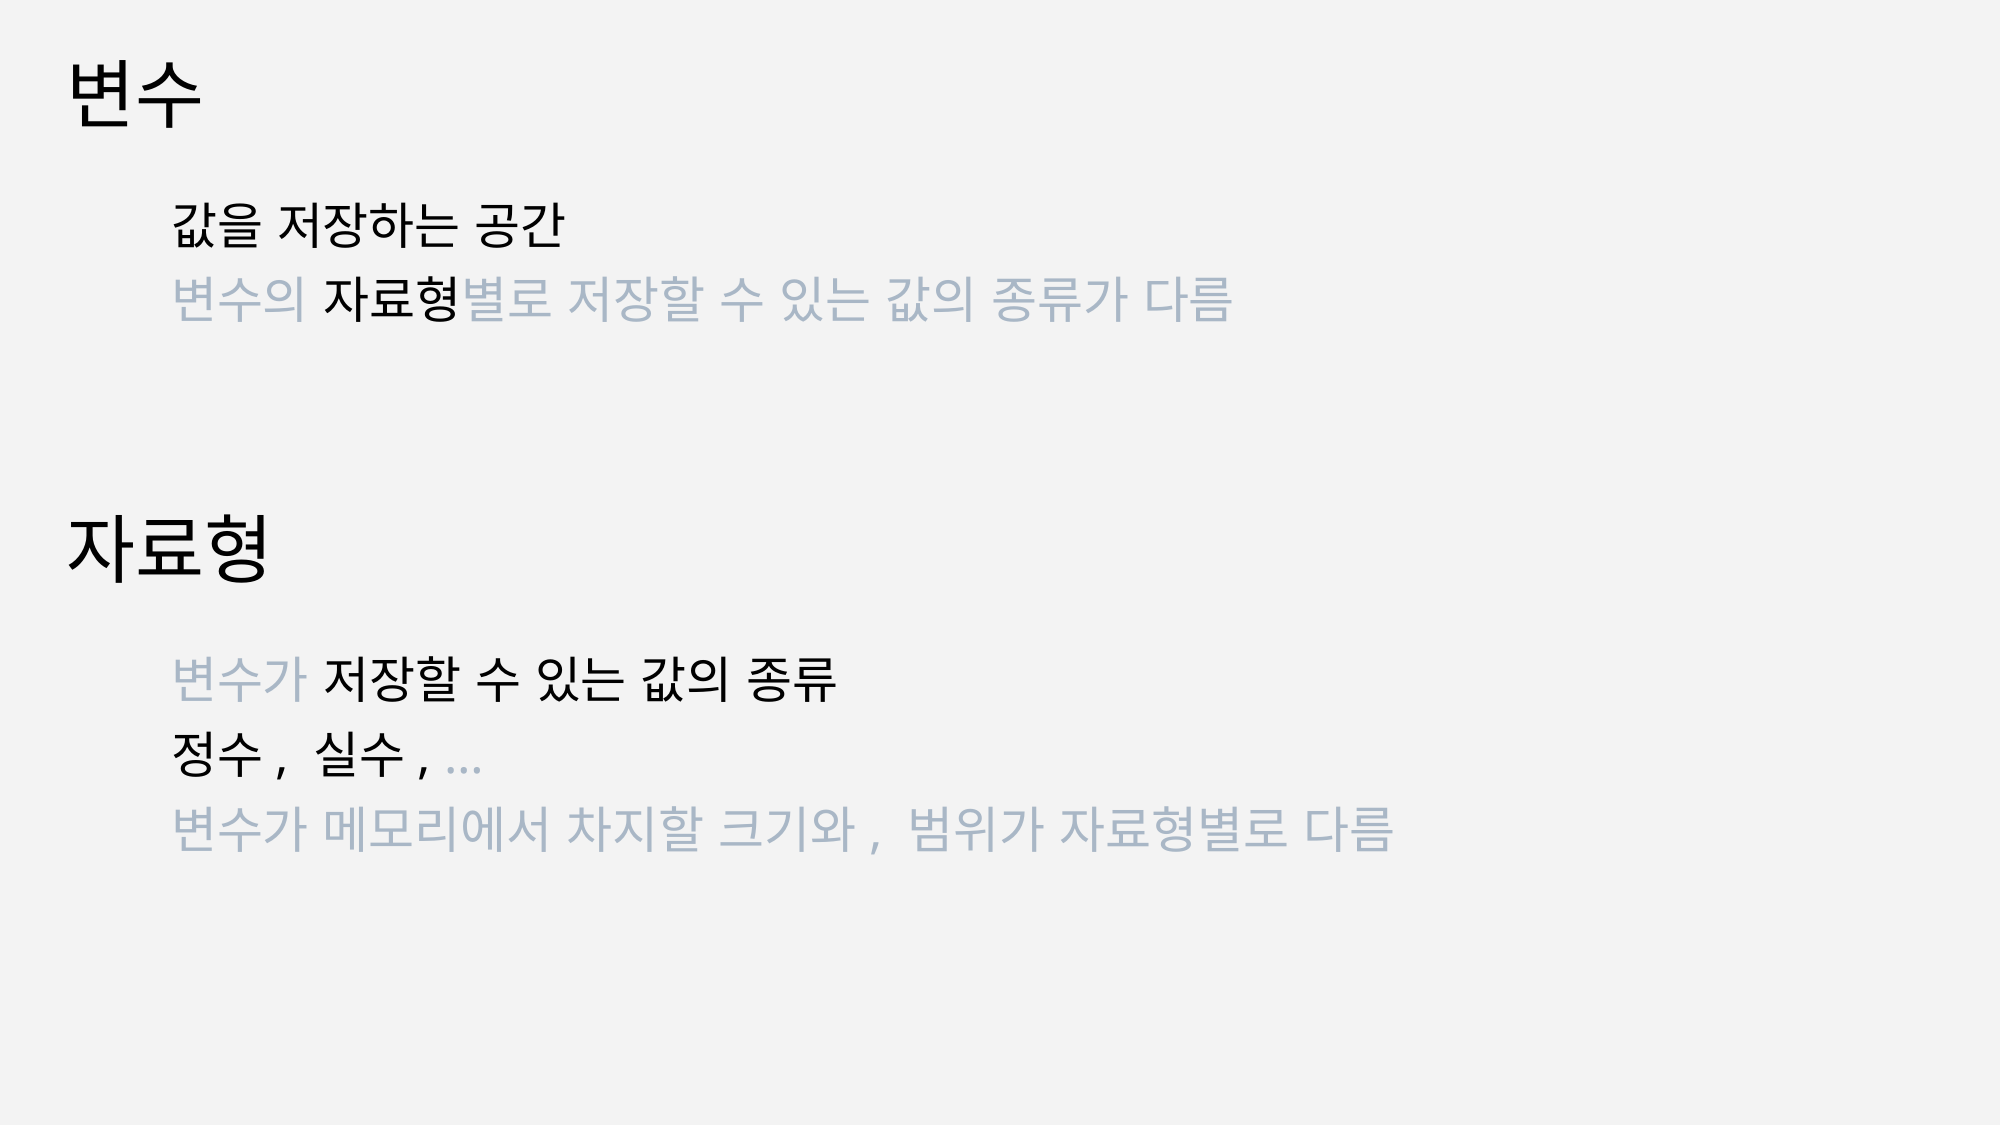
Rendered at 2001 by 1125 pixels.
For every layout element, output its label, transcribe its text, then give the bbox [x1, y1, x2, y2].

text_box 자료형 [51, 434, 1948, 601]
subtitle 값을 저장하는 공간 변수의 자료형별로 저장할 수 있는 값의 종류가 다름 [156, 193, 1657, 388]
title 변수 [51, 0, 1948, 147]
text_box 변수가 저장할 수 있는 값의 종류 정수, 실수, … 변수가 메모리에서 차지할 크기와, 범위가 자료형별로 다름 [156, 647, 1810, 950]
